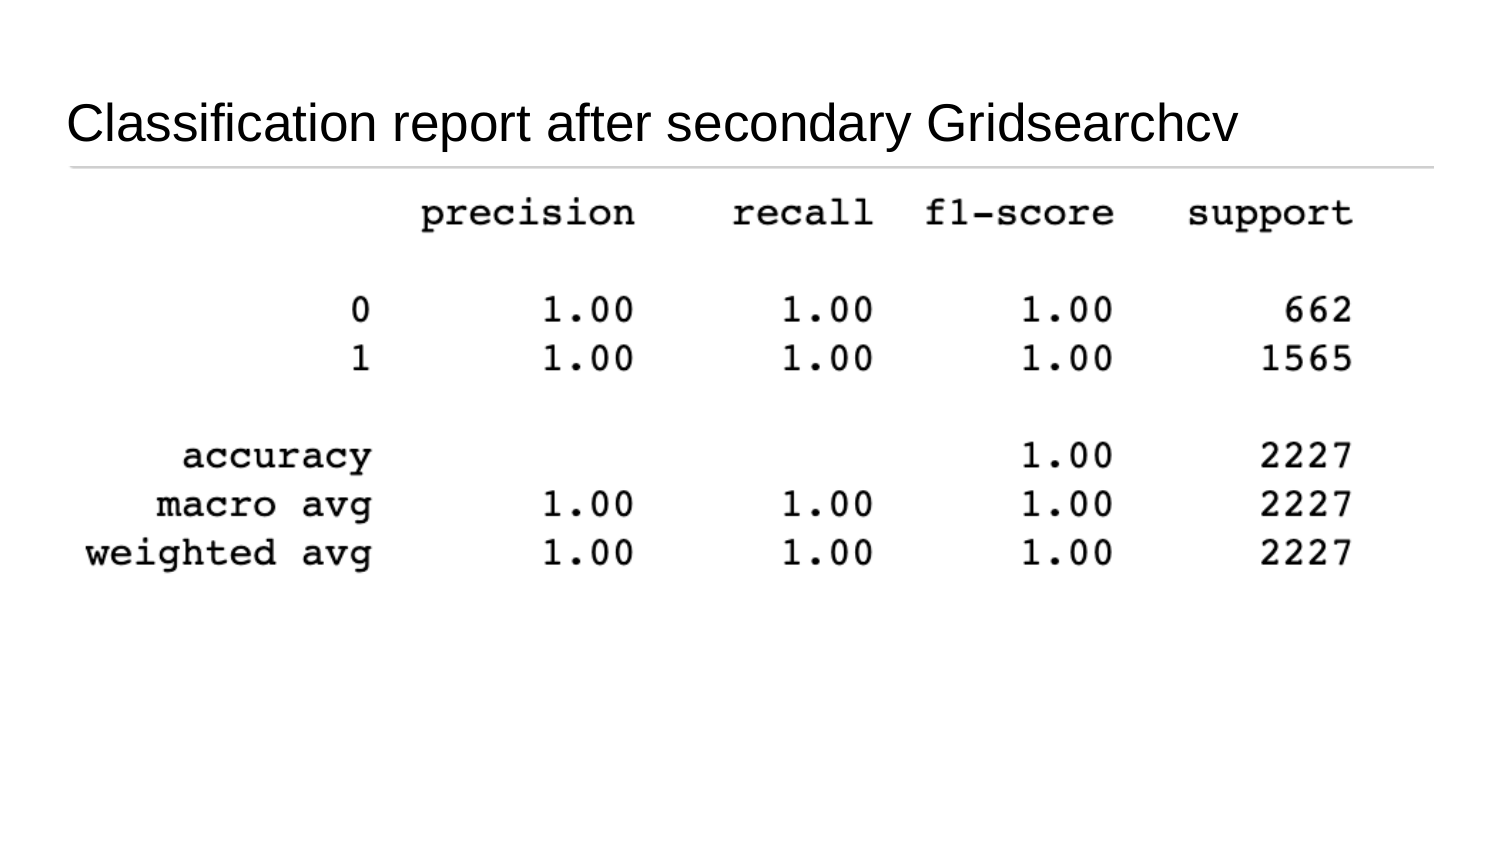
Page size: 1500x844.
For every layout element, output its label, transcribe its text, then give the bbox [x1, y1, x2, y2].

title Classification report after secondary Gridsearchcv [51, 72, 1449, 167]
picture [66, 166, 1434, 642]
